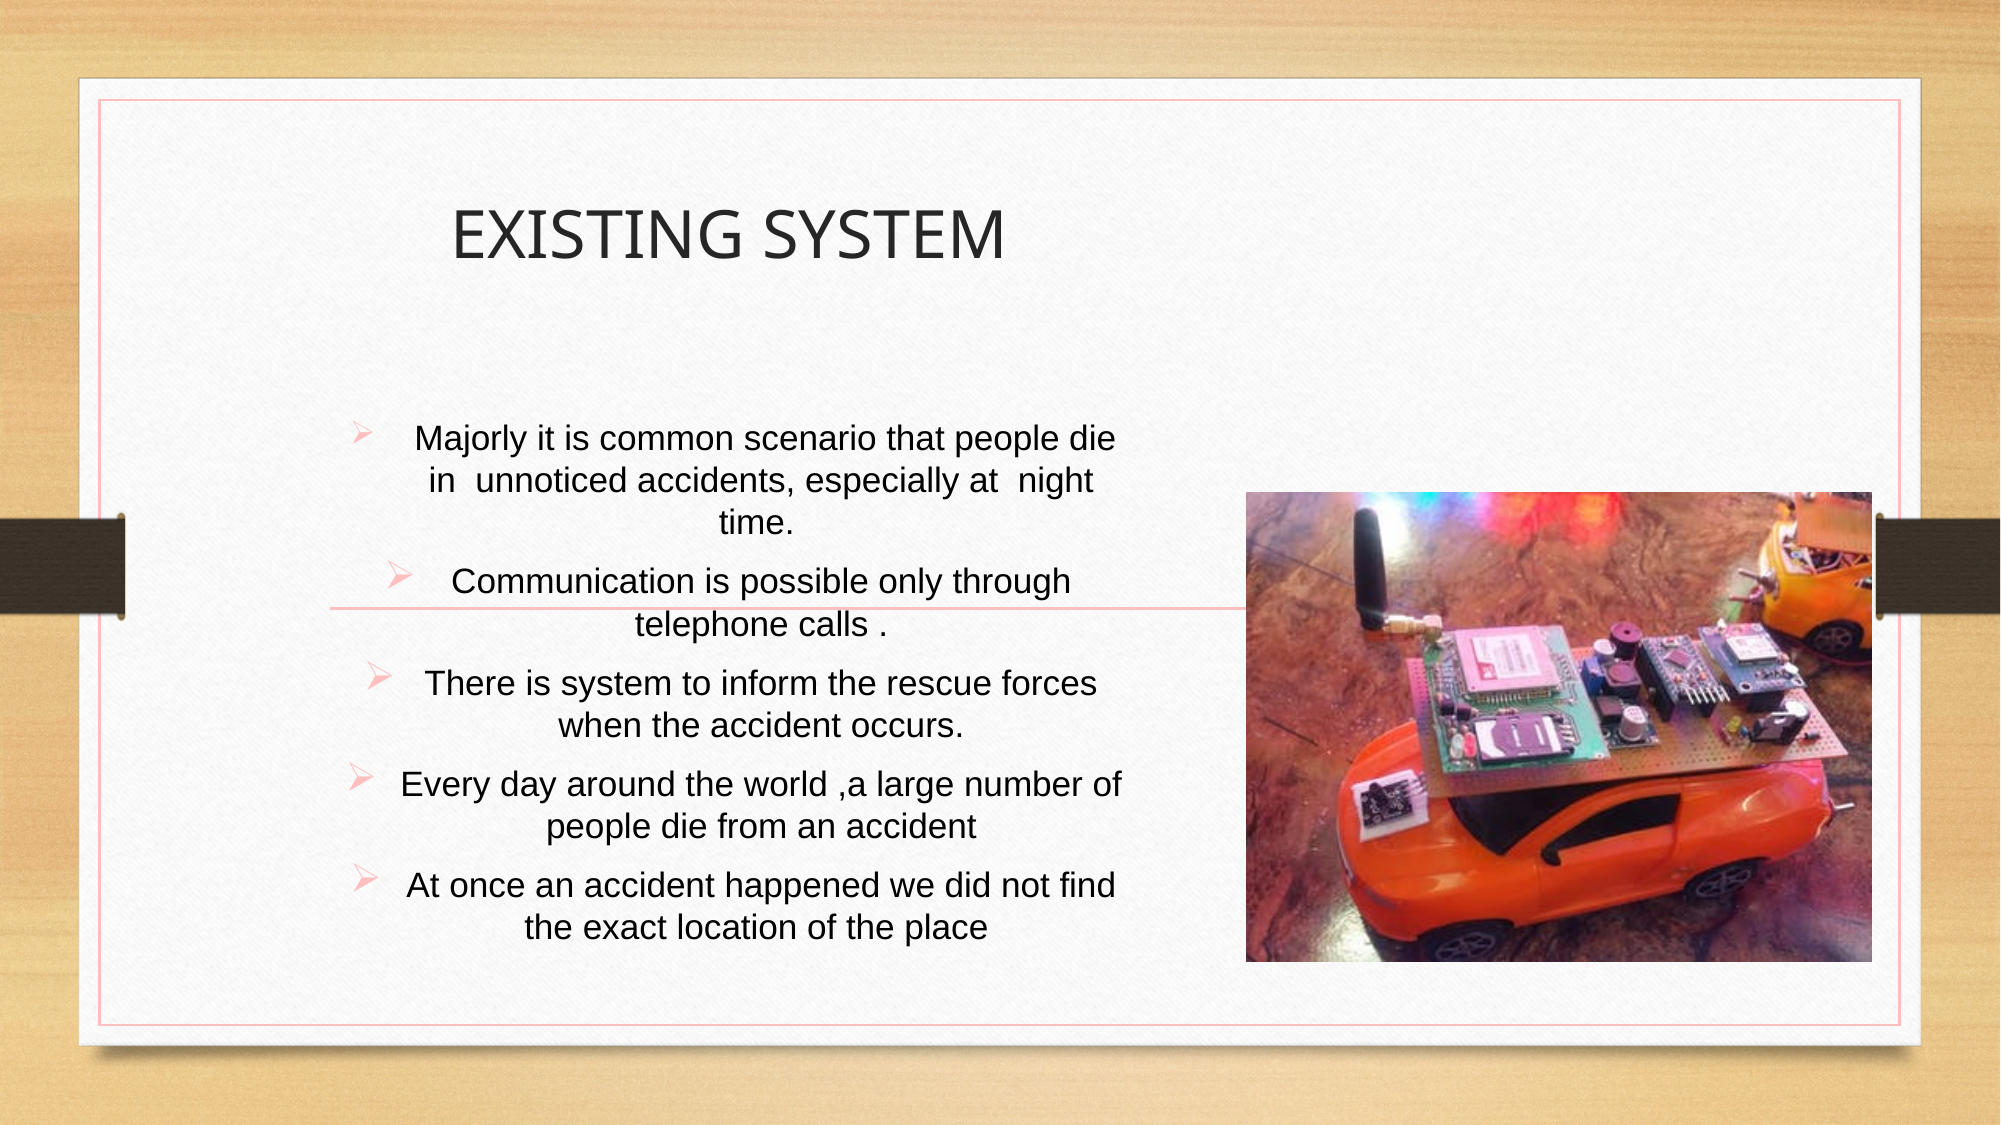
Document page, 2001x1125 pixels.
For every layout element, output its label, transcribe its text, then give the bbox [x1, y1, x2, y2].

title EXISTING SYSTEM [330, 190, 1129, 280]
picture [0, 0, 2001, 1125]
list Majorly it is common scenario that people die in unnoticed accidents, especially at night time. Communication is possible only through telephone calls . There is system to inform the rescue forces when the accident occurs. Every day around the world ,a large number of people die from an accident At once an accident happened we did not find the exact location of the place [330, 407, 1151, 957]
